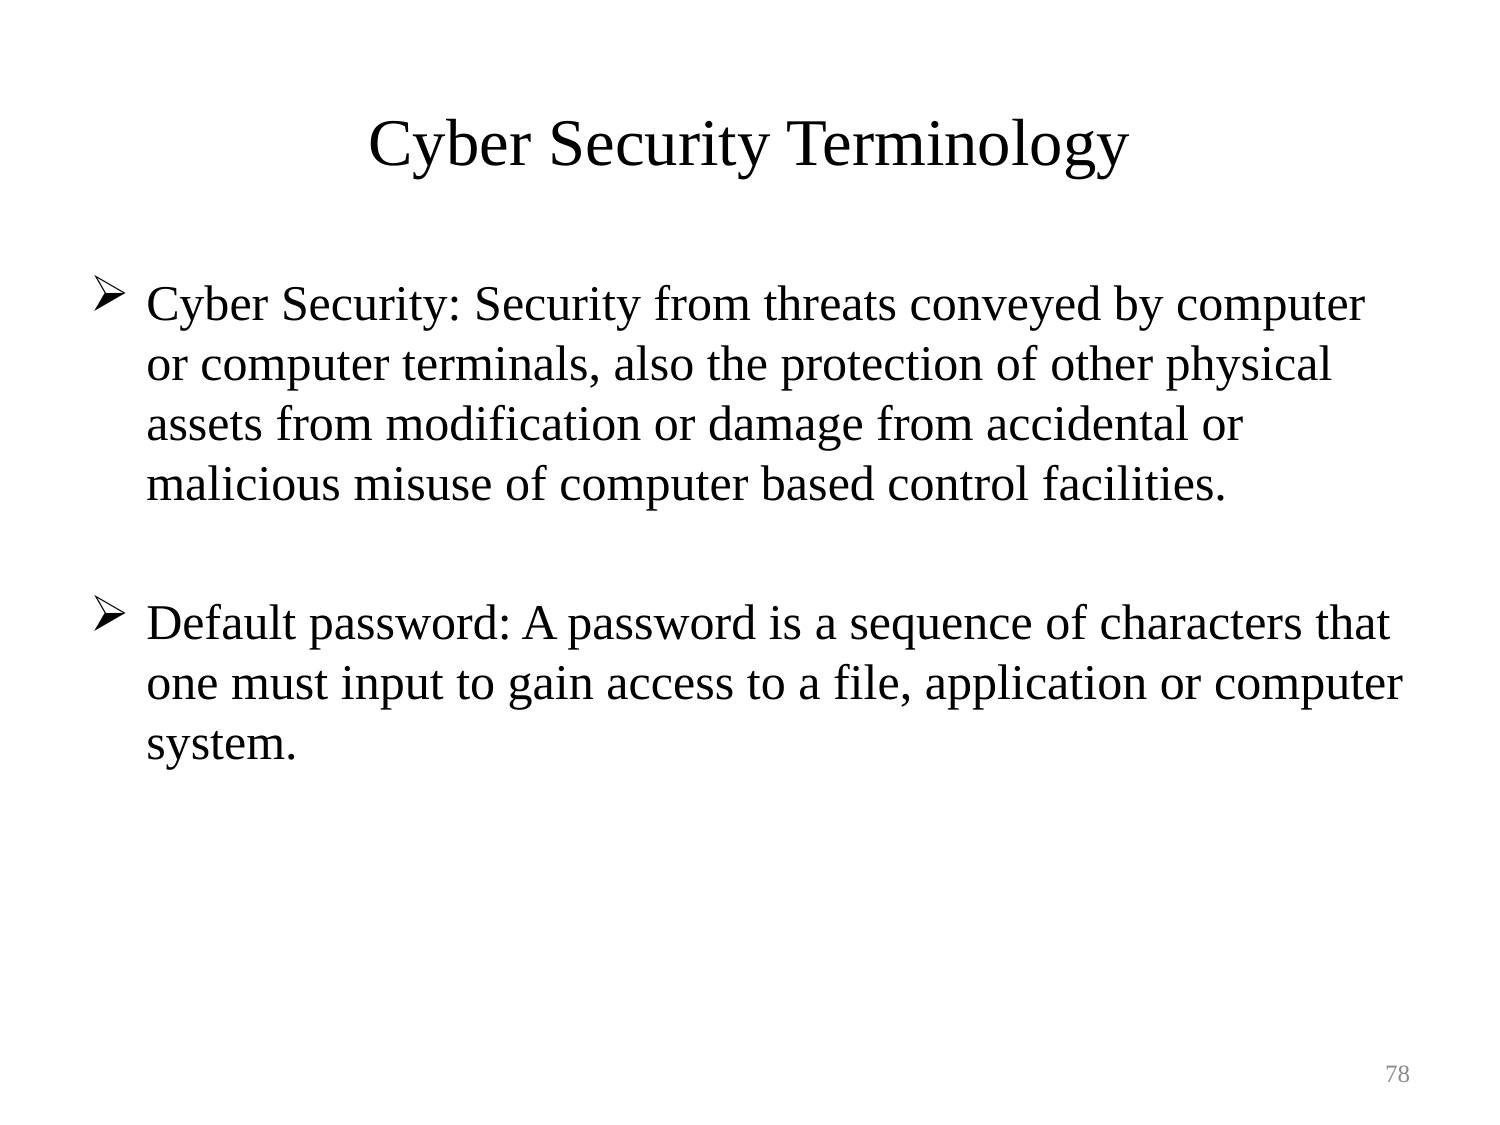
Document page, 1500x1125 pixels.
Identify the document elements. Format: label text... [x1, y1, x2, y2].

slide_number 78 [1074, 1042, 1425, 1103]
list Cyber Security: Security from threats conveyed by computer or computer terminals, also the protection of other physical assets from modification or damage from accidental or malicious misuse of computer based control facilities. Default password: A password is a sequence of characters that one must input to gain access to a file, application or computer system. [75, 262, 1425, 1005]
title Cyber Security Terminology [75, 45, 1425, 233]
